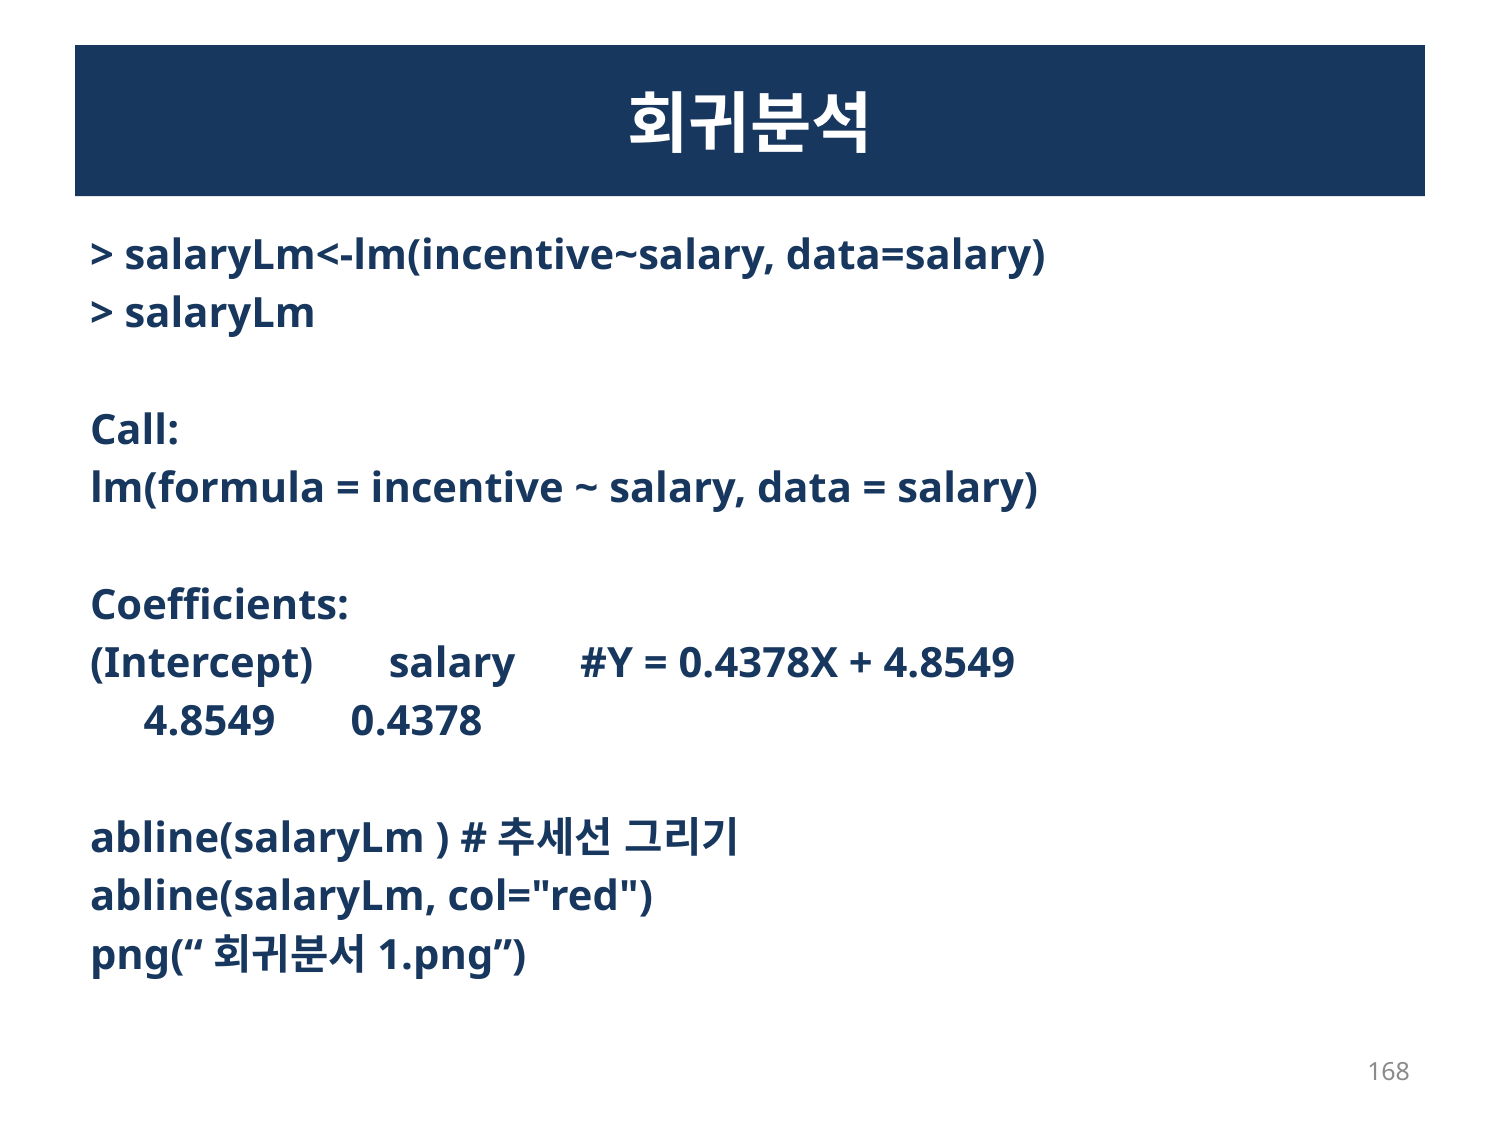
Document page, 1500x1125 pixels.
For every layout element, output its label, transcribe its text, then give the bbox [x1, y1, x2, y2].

list > salaryLm<-lm(incentive~salary, data=salary) > salaryLm Call: lm(formula = incentive ~ salary, data = salary) Coefficients: (Intercept) salary #Y = 0.4378X + 4.8549 4.8549 0.4378 abline(salaryLm ) #추세선 그리기 abline(salaryLm, col="red") png(“회귀분서1.png”) [75, 219, 1425, 1005]
title 회귀분석 [75, 45, 1425, 197]
slide_number 168 [1074, 1042, 1425, 1103]
